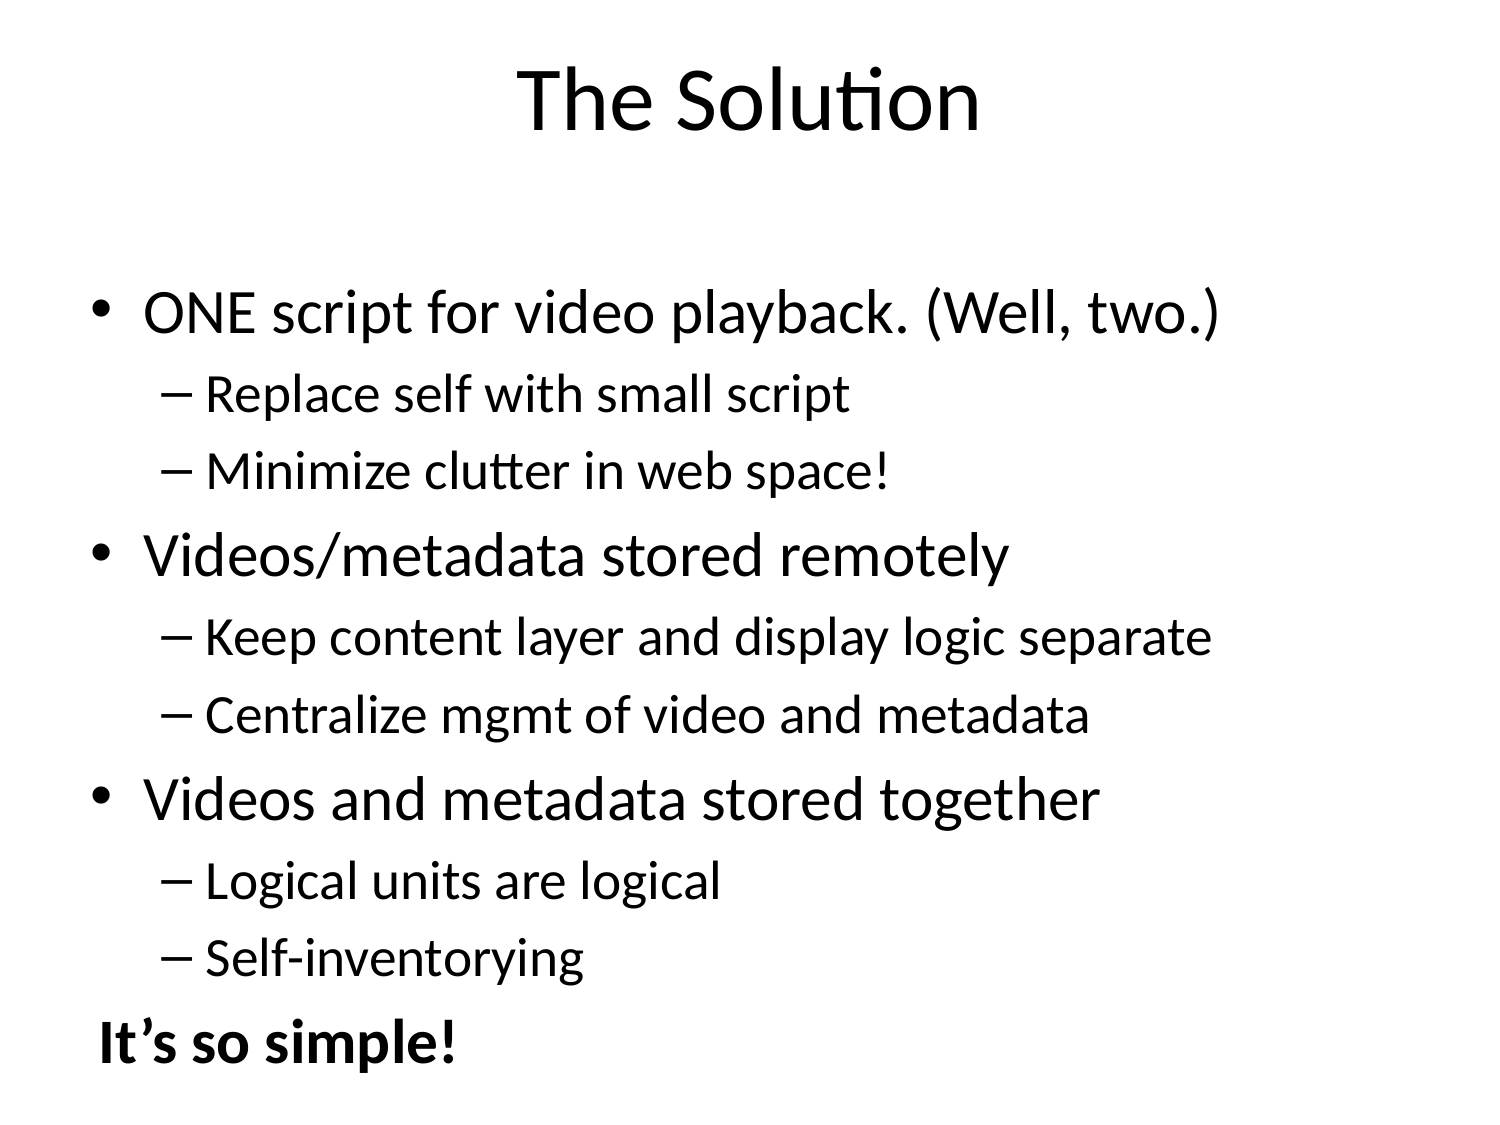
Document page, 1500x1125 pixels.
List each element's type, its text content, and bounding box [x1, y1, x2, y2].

title The Solution [75, 0, 1425, 188]
list ONE script for video playback. (Well, two.) Replace self with small script Minimize clutter in web space! Videos/metadata stored remotely Keep content layer and display logic separate Centralize mgmt of video and metadata Videos and metadata stored together Logical units are logical Self-inventorying It’s so simple! [75, 262, 1425, 1088]
